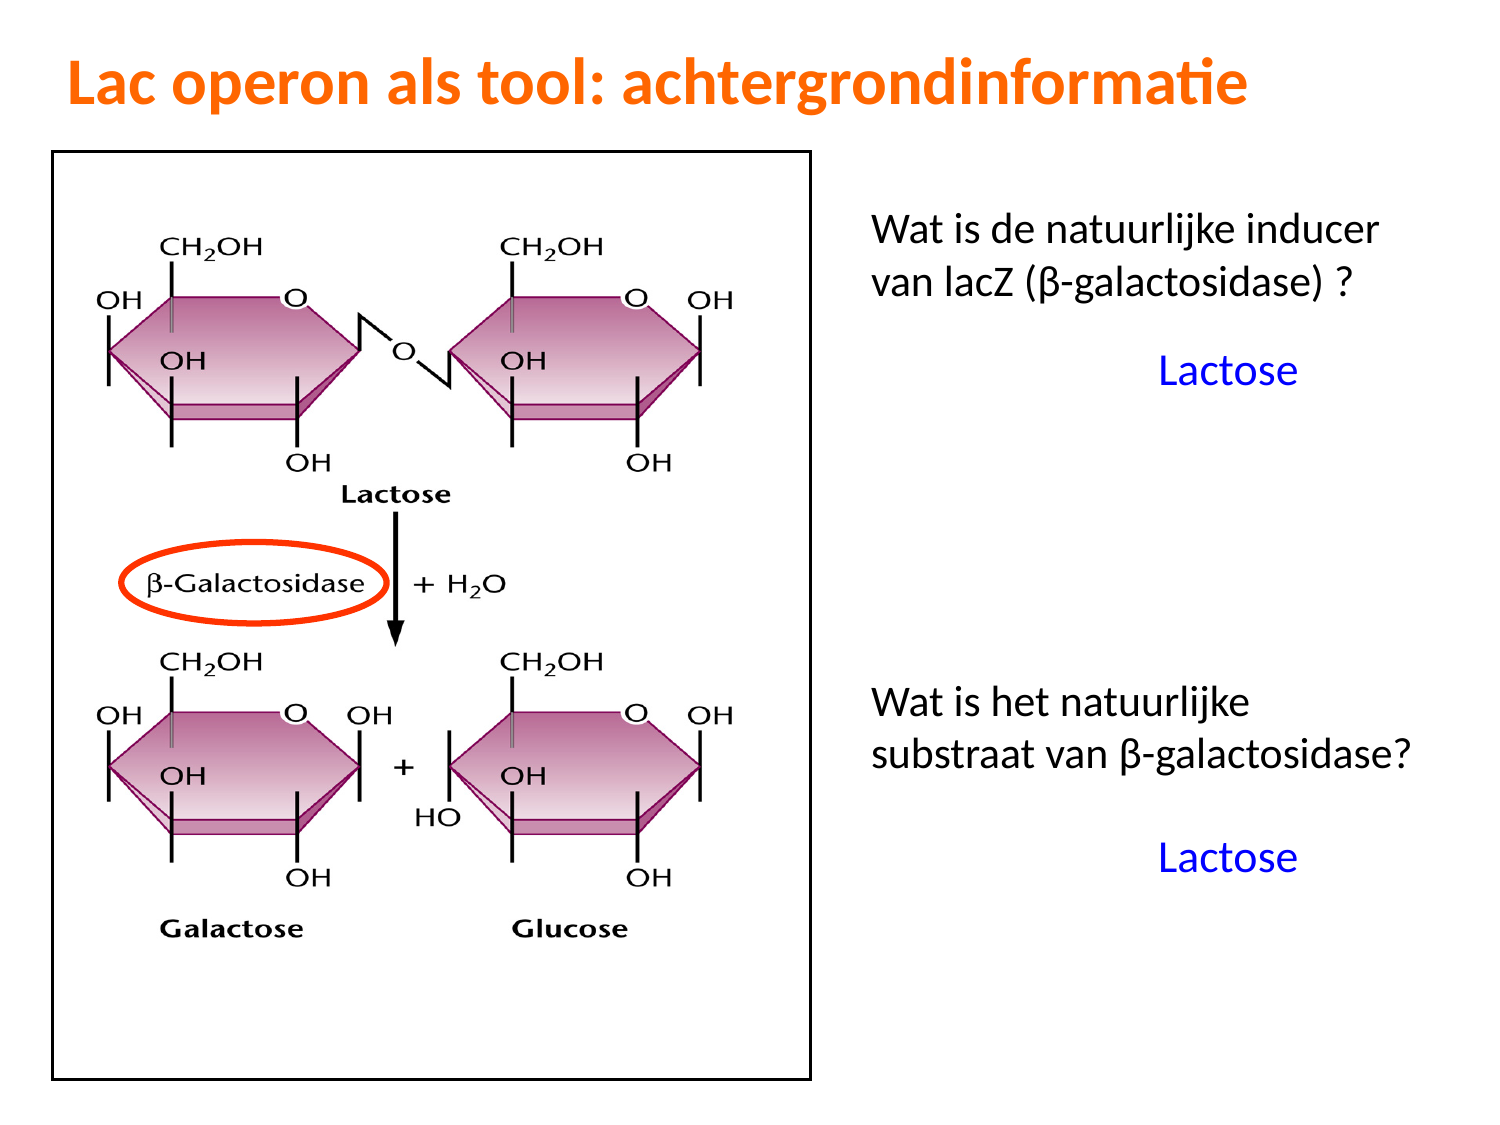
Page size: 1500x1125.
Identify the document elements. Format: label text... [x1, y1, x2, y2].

text_box Wat is de natuurlijke inducer van lacZ (β-galactosidase) ? Wat is het natuurlijke substraat van β-galactosidase? [856, 192, 1431, 785]
text_box Lactose [1143, 332, 1500, 402]
text_box Lactose [1143, 818, 1500, 889]
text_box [52, 151, 811, 1080]
text_box Lac operon als tool: achtergrondinformatie [52, 30, 1431, 126]
